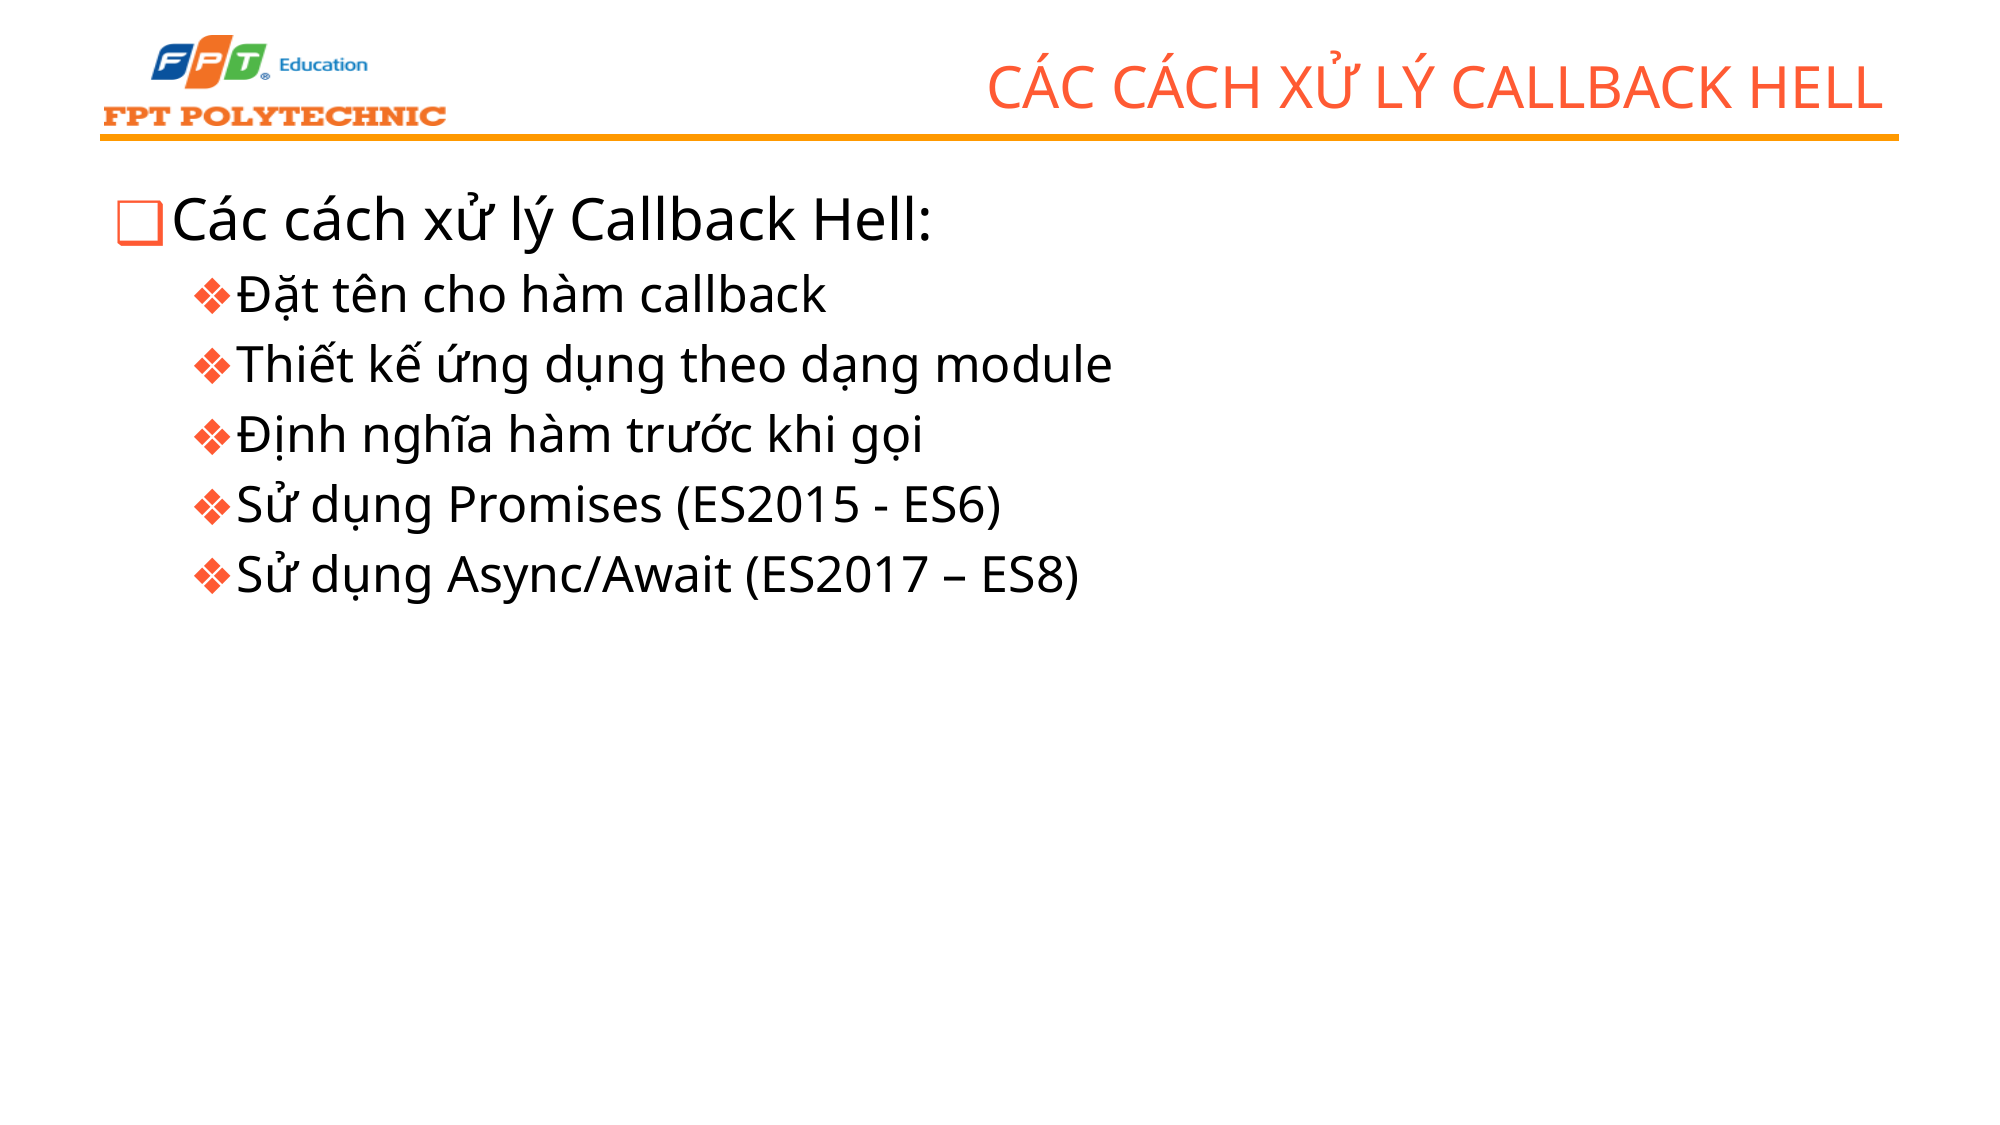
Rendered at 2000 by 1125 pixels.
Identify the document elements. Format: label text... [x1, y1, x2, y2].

list Các cách xử lý Callback Hell: Đặt tên cho hàm callback Thiết kế ứng dụng theo dạng module Định nghĩa hàm trước khi gọi Sử dụng Promises (ES2015 - ES6) Sử dụng Async/Await (ES2017 – ES8) [99, 174, 1900, 1038]
picture [104, 35, 450, 126]
title Các cách xử lý CALLBACK HELL [449, 45, 1900, 125]
